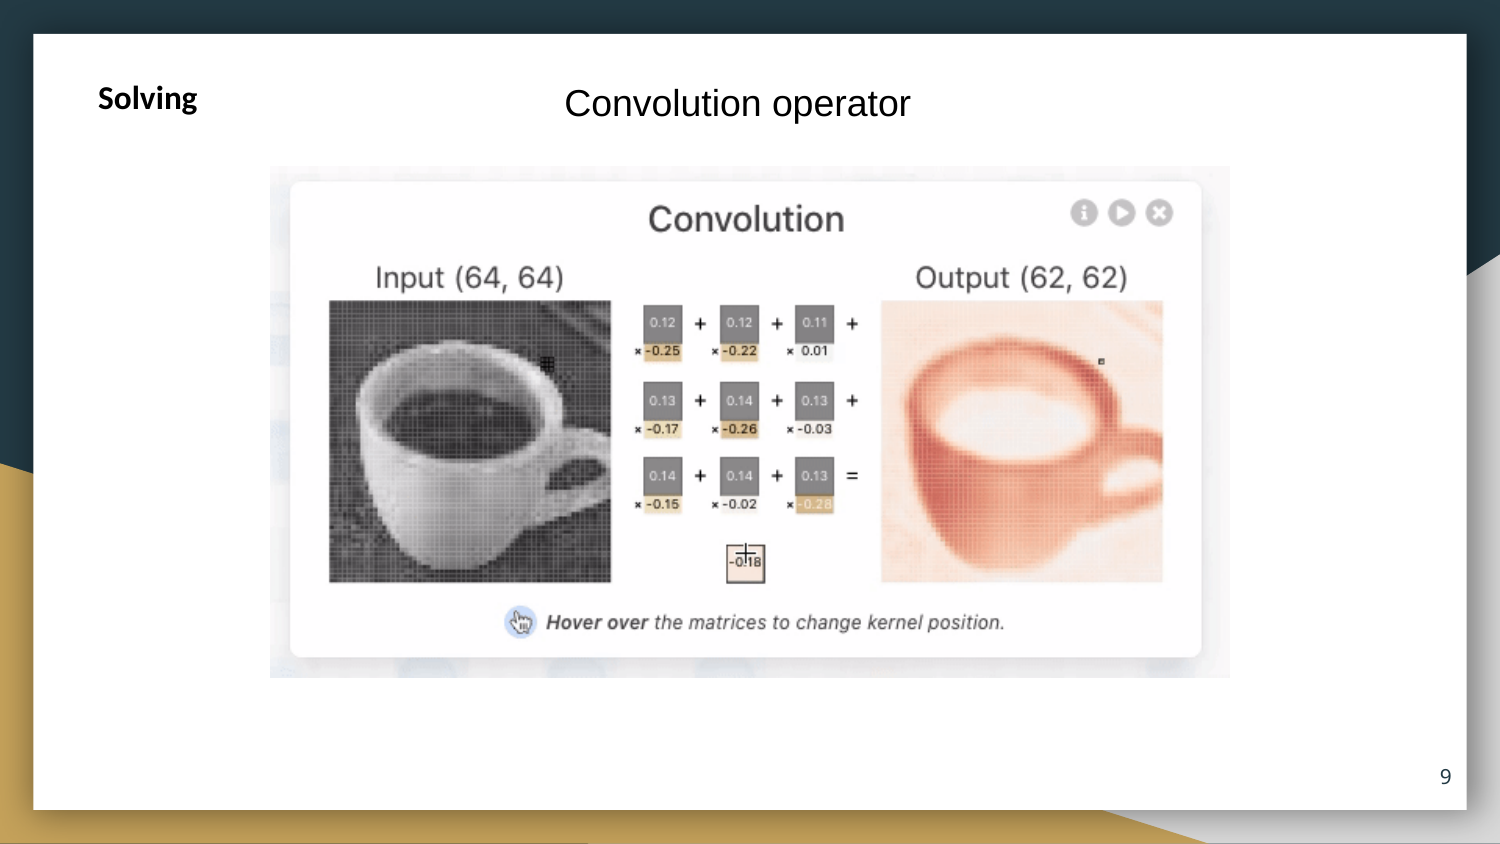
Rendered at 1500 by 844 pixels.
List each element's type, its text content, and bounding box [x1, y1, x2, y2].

text_box Solving [62, 60, 565, 131]
picture [270, 166, 1230, 678]
text_box Convolution operator [439, 71, 1048, 131]
slide_number 9 [1376, 745, 1467, 810]
